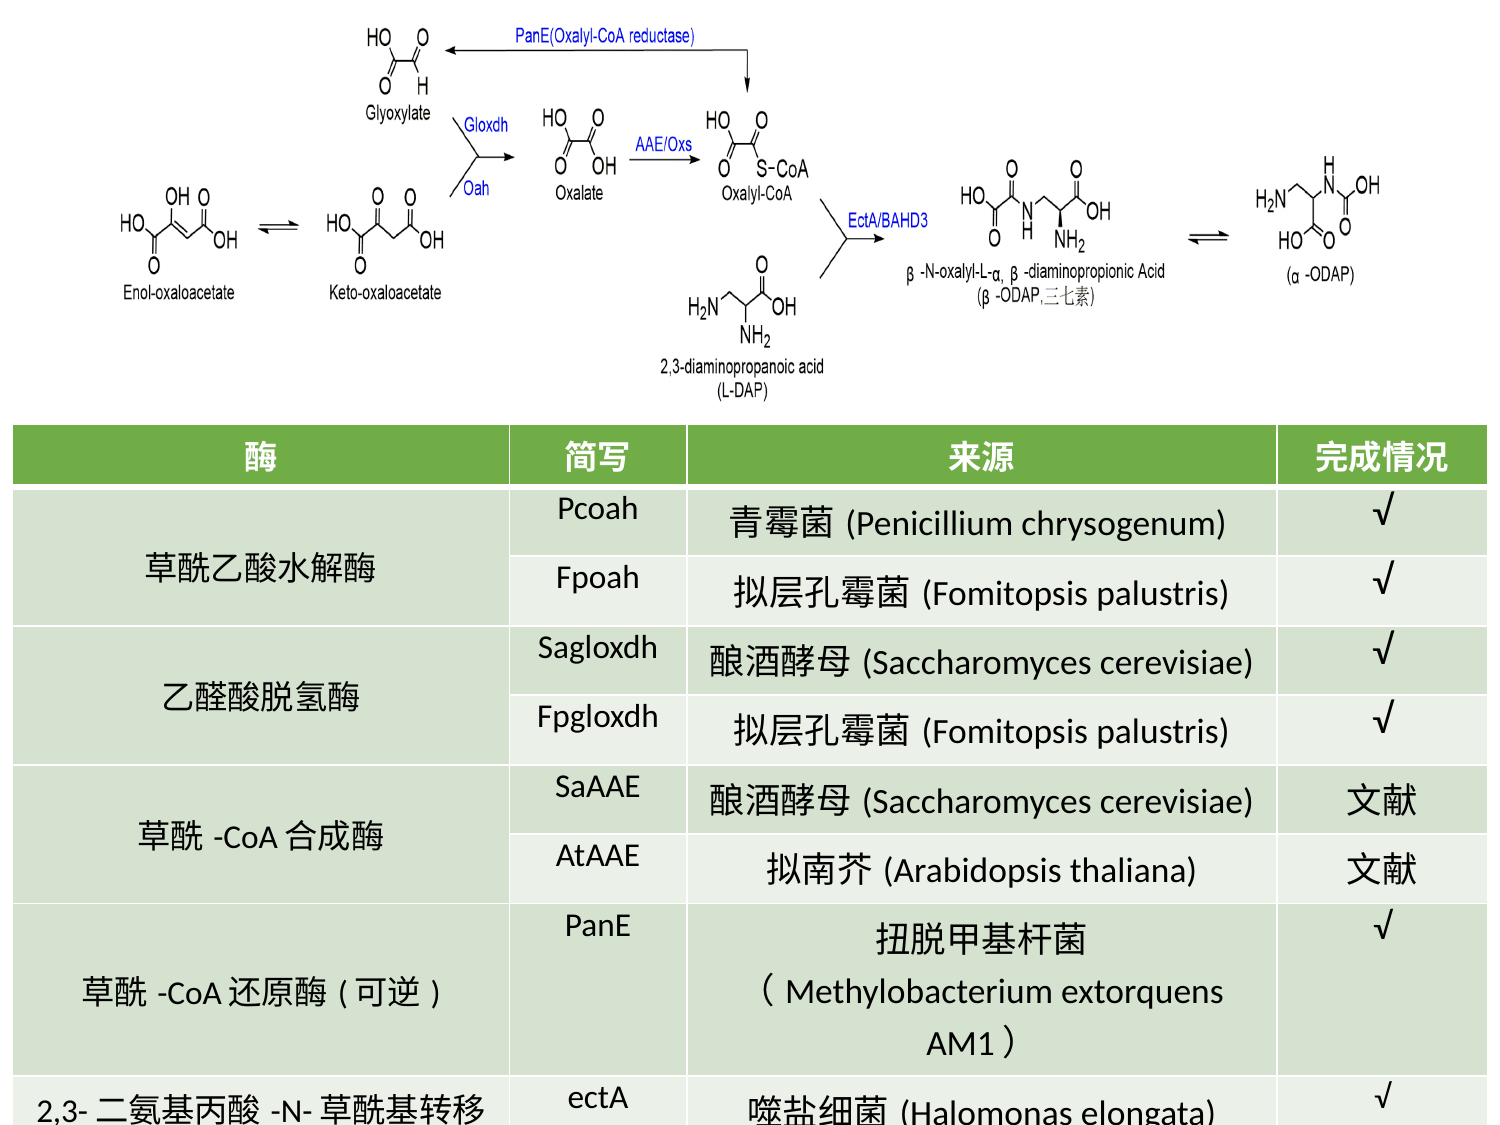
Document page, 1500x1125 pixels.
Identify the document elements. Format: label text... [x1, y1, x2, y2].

table_cell √ [1278, 627, 1487, 694]
table_cell Sagloxdh [510, 627, 686, 694]
table_cell √ [1278, 696, 1487, 764]
table_cell Fpoah [510, 557, 686, 625]
table_cell 草酰-CoA还原酶(可逆) [13, 904, 509, 1075]
table_header 简写 [510, 425, 686, 484]
picture [116, 19, 1384, 408]
table_cell 草酰乙酸水解酶 [13, 490, 509, 625]
table_cell 拟层孔霉菌(Fomitopsis palustris) [688, 557, 1276, 625]
table_cell 酿酒酵母(Saccharomyces cerevisiae) [688, 766, 1276, 833]
table_cell 噬盐细菌(Halomonas elongata) [688, 1077, 1276, 1125]
table_header 完成情况 [1278, 425, 1487, 484]
table_cell 文献 [1278, 835, 1487, 903]
table_cell 2,3-二氨基丙酸-N-草酰基转移酶 (2,4-二氨基丁酸乙酰基转移酶) [13, 1077, 509, 1125]
table_cell √ [1278, 904, 1487, 1075]
table_cell 拟层孔霉菌(Fomitopsis palustris) [688, 696, 1276, 764]
table_cell 乙醛酸脱氢酶 [13, 627, 509, 764]
table_cell AtAAE [510, 835, 686, 903]
table_header 来源 [688, 425, 1276, 484]
table_cell √ [1278, 557, 1487, 625]
table_cell SaAAE [510, 766, 686, 833]
table_cell 青霉菌(Penicillium chrysogenum) [688, 490, 1276, 555]
table_cell 文献 [1278, 766, 1487, 833]
table_cell PanE [510, 904, 686, 1075]
table_cell √ [1278, 490, 1487, 555]
table_cell 拟南芥(Arabidopsis thaliana) [688, 835, 1276, 903]
table_cell 草酰-CoA合成酶 [13, 766, 509, 903]
table_cell Fpgloxdh [510, 696, 686, 764]
table_cell 酿酒酵母(Saccharomyces cerevisiae) [688, 627, 1276, 694]
table_header 酶 [13, 425, 509, 484]
table_cell √ [1278, 1077, 1487, 1125]
table_cell 扭脱甲基杆菌 （Methylobacterium extorquens AM1） [688, 904, 1276, 1075]
table_cell Pcoah [510, 490, 686, 555]
table_cell ectA [510, 1077, 686, 1125]
